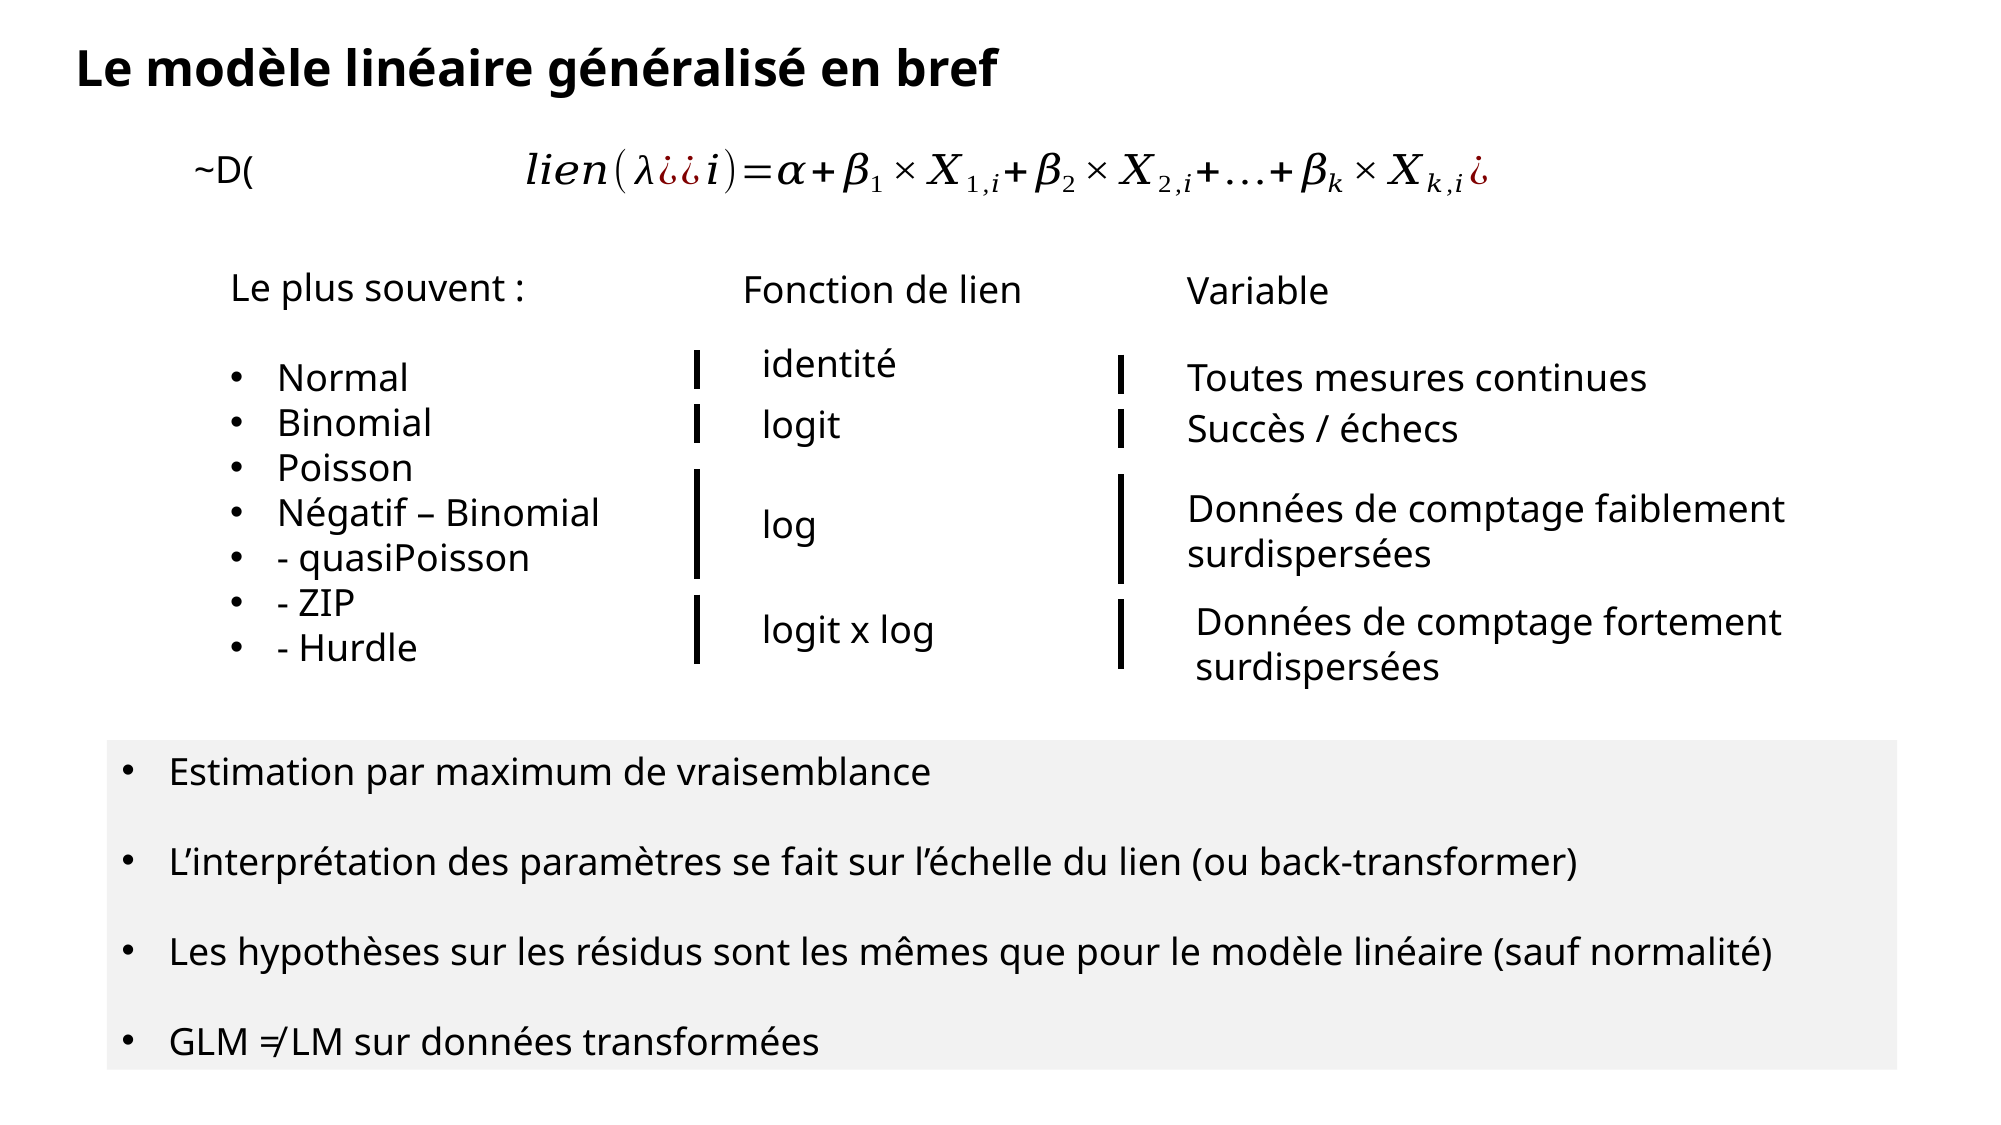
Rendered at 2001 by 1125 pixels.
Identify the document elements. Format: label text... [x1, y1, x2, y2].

text_box Toutes mesures continues [1172, 346, 1962, 397]
text_box identité [747, 332, 945, 393]
text_box Données de comptage faiblement surdispersées [1172, 477, 1962, 583]
text_box log [747, 493, 910, 554]
text_box Le modèle linéaire généralisé en bref [60, 28, 1252, 104]
text_box Le plus souvent : Normal Binomial Poisson Négatif – Binomial - quasiPoisson - ZIP - Hurdle [215, 256, 1062, 677]
text_box logit [747, 393, 910, 454]
text_box Variable [1172, 259, 1617, 320]
text_box Estimation par maximum de vraisemblance L’interprétation des paramètres se fait sur l’échelle du lien (ou back-transformer) Les hypothèses sur les résidus sont les mêmes que pour le modèle linéaire (sauf normalité) GLM ≠ LM sur données transformées [106, 740, 1898, 1070]
text_box Succès / échecs [1172, 397, 1962, 458]
text_box Données de comptage fortement surdispersées [1180, 590, 1970, 696]
text_box logit x log [747, 598, 980, 659]
text_box Fonction de lien [727, 259, 1172, 319]
